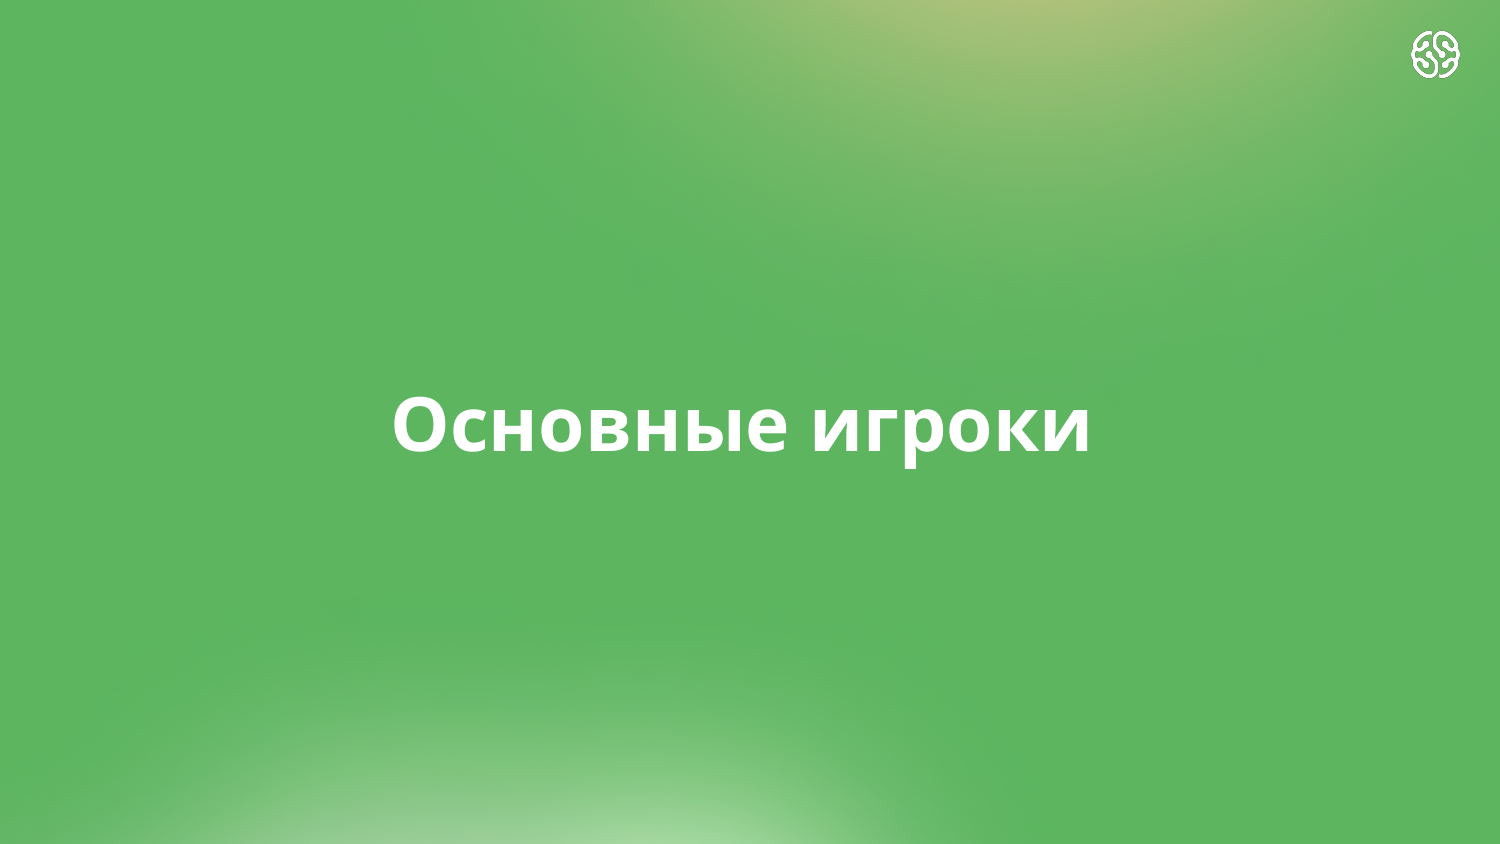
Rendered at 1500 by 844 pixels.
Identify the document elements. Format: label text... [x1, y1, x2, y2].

title Основные игроки [88, 212, 1412, 632]
picture [0, 0, 1500, 844]
